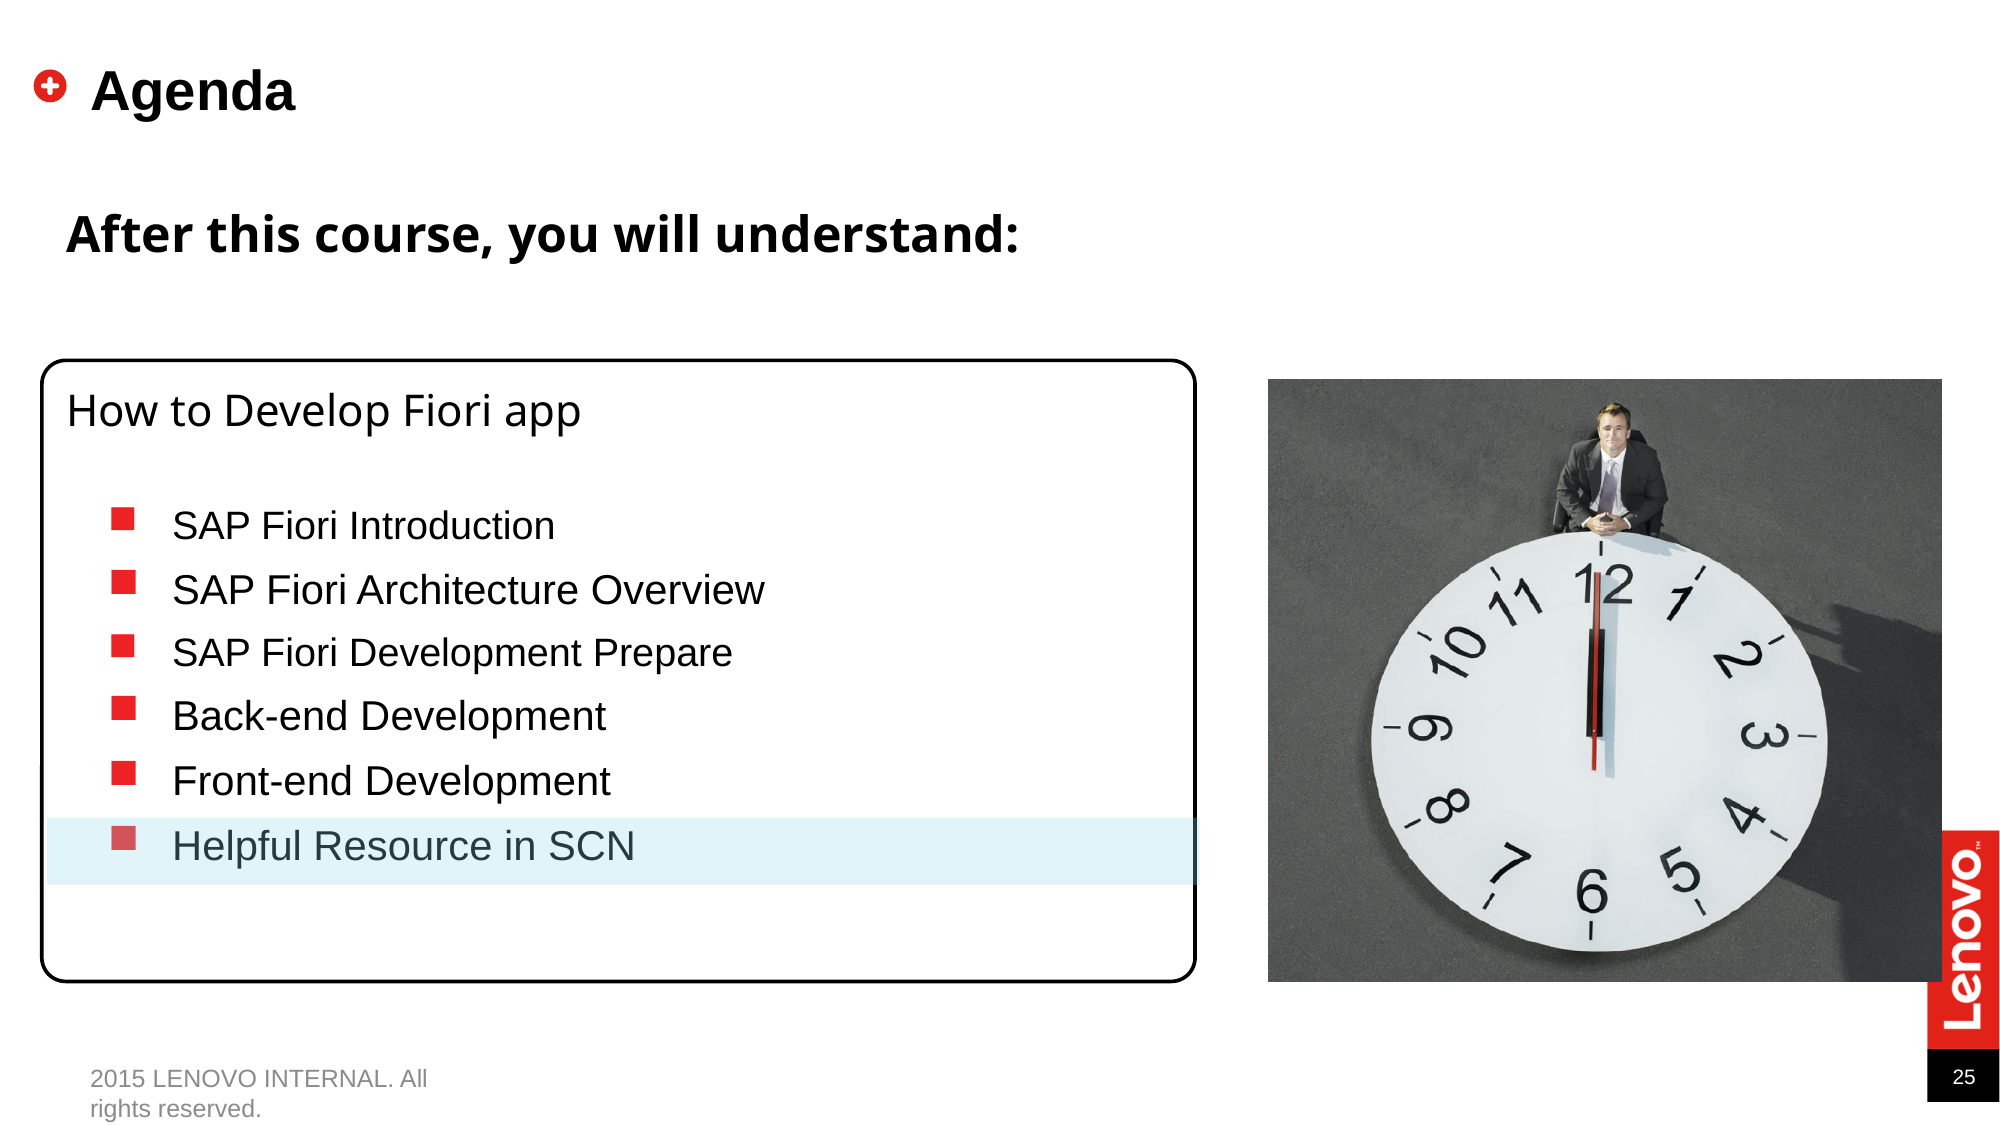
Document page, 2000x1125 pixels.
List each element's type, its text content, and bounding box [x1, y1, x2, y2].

footer 2015 LENOVO INTERNAL. All rights reserved. [90, 1061, 486, 1123]
picture [1268, 379, 1942, 982]
title Agenda [90, 45, 1907, 131]
text_box After this course, you will understand: How to Develop Fiori app SAP Fiori Introduction SAP Fiori Architecture Overview SAP Fiori Development Prepare Back-end Development Front-end Development Helpful Resource in SCN [46, 192, 1972, 998]
text_box [41, 370, 46, 972]
text_box [44, 815, 1202, 887]
picture [1928, 831, 1999, 1049]
